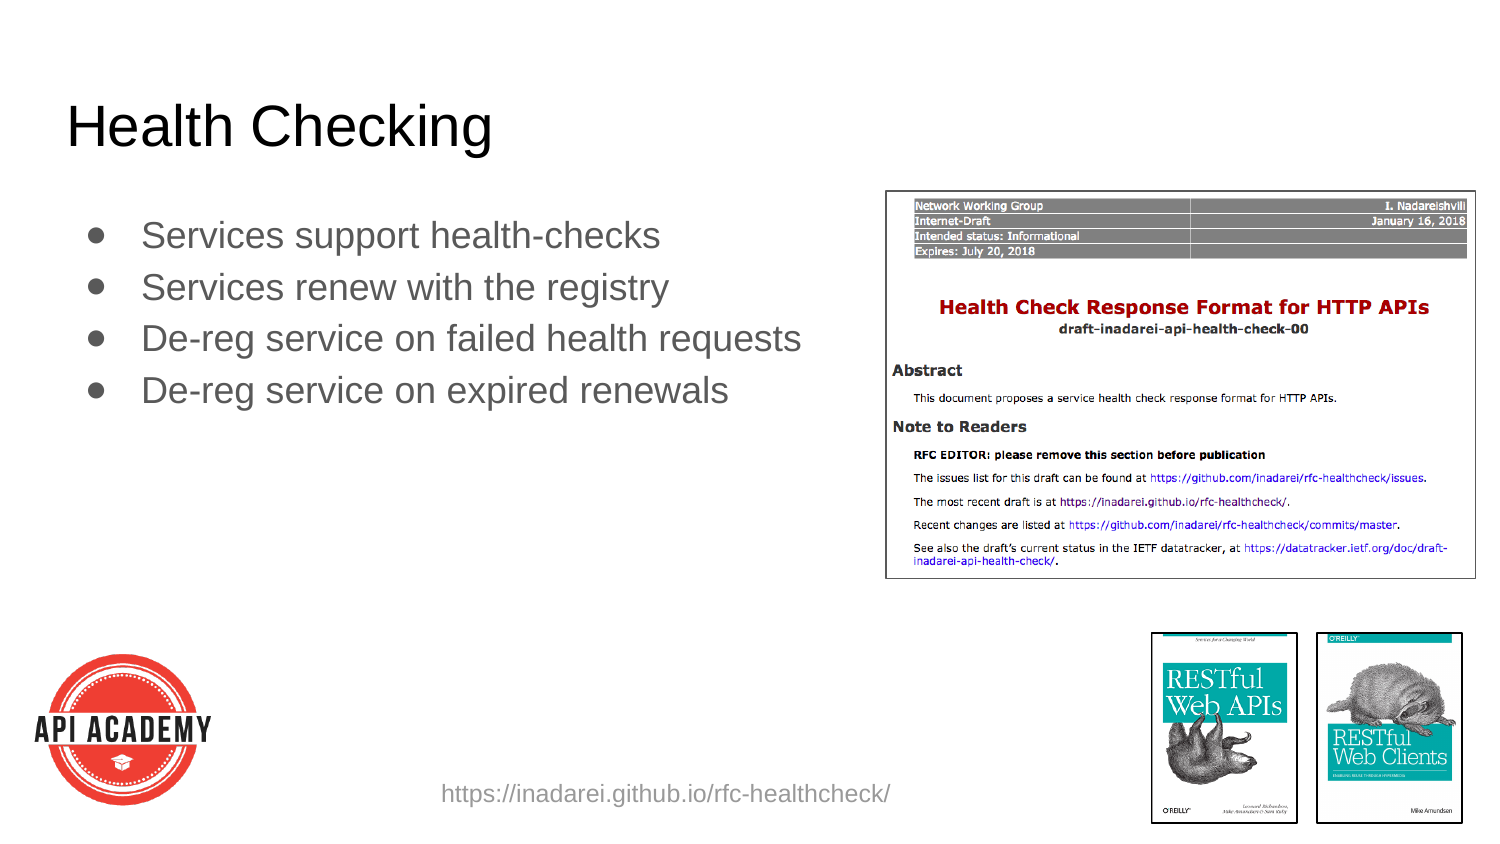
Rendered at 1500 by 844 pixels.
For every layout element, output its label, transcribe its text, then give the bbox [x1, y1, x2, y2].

title Health Checking [51, 72, 1449, 167]
picture [32, 638, 212, 818]
text_box https://inadarei.github.io/rfc-healthcheck/ [202, 762, 1131, 826]
list Services support health-checks Services renew with the registry De-reg service on failed health requests De-reg service on expired renewals [51, 189, 862, 750]
picture [1152, 634, 1296, 822]
picture [1318, 634, 1461, 822]
picture [886, 191, 1476, 578]
